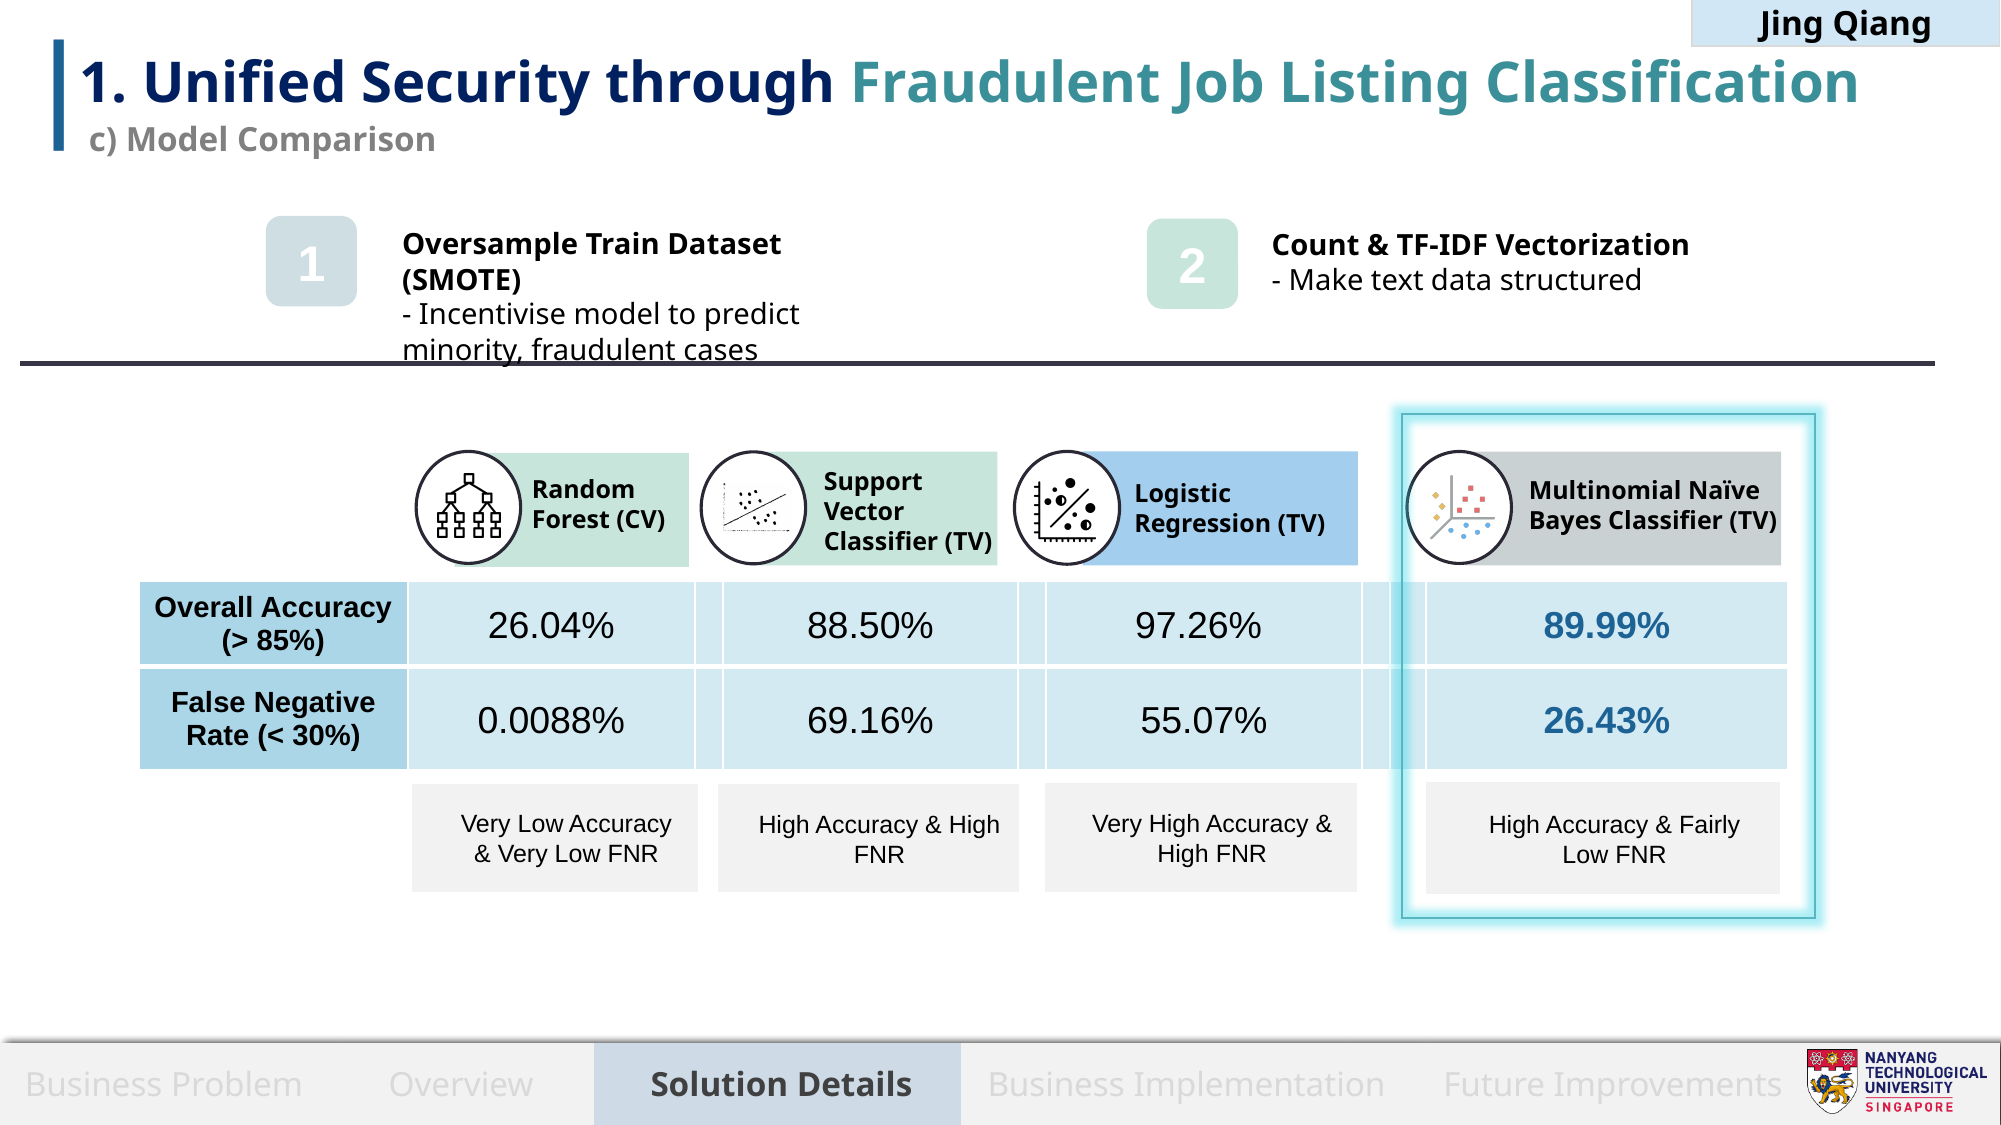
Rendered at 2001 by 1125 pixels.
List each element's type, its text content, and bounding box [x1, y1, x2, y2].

picture [1423, 468, 1502, 547]
table_header [1019, 582, 1045, 664]
text_box Oversample Train Dataset (SMOTE) - Incentivise model to predict minority, fraudulent cases [387, 218, 924, 363]
text_box Very Low Accuracy & Very Low FNR [411, 782, 700, 893]
table_header 97.26% [1047, 582, 1361, 664]
text_box 1. Unified Security through Fraudulent Job Listing Classification [64, 46, 1910, 111]
table_cell 0.0088% [409, 669, 694, 769]
table_header 26.04% [409, 582, 694, 664]
text_box [700, 450, 807, 565]
table_cell False Negative Rate (< 30%) [140, 669, 407, 769]
text_box 1 [264, 214, 358, 308]
text_box High Accuracy & High FNR [717, 782, 1020, 894]
text_box Logistic Regression (TV) [1119, 470, 1370, 545]
picture [1807, 1049, 1987, 1114]
table_header 88.50% [724, 582, 1017, 664]
text_box 2 [1145, 217, 1240, 310]
table_cell 55.07% [1047, 669, 1361, 769]
text_box Random Forest (CV) [517, 466, 697, 541]
text_box [1082, 526, 1359, 566]
text_box [415, 450, 517, 565]
table_header [1363, 582, 1389, 664]
text_box [454, 533, 690, 568]
text_box [485, 452, 690, 481]
text_box Jing Qiang [1691, 0, 2000, 47]
text_box c) Model Comparison [73, 111, 453, 166]
text_box Very High Accuracy & High FNR [1044, 782, 1358, 893]
text_box Count & TF-IDF Vectorization - Make text data structured [1256, 218, 1723, 304]
table_header [696, 582, 722, 664]
text_box [744, 451, 998, 566]
text_box [1082, 450, 1359, 490]
text_box [1401, 413, 1816, 919]
picture [1031, 476, 1099, 544]
picture [437, 473, 501, 538]
text_box Support Vector Classifier (TV) [808, 457, 1020, 563]
table_cell [1363, 669, 1389, 769]
table_cell [1019, 669, 1045, 769]
table_cell 69.16% [724, 669, 1017, 769]
text_box [1020, 450, 1121, 566]
text_box Oversample Train Dataset (SMOTE) - Incentivise model to predict minority, fraudulent cases [387, 364, 924, 374]
picture [722, 482, 791, 533]
table_cell [696, 669, 722, 769]
table_header Overall Accuracy (> 85%) [140, 582, 407, 664]
